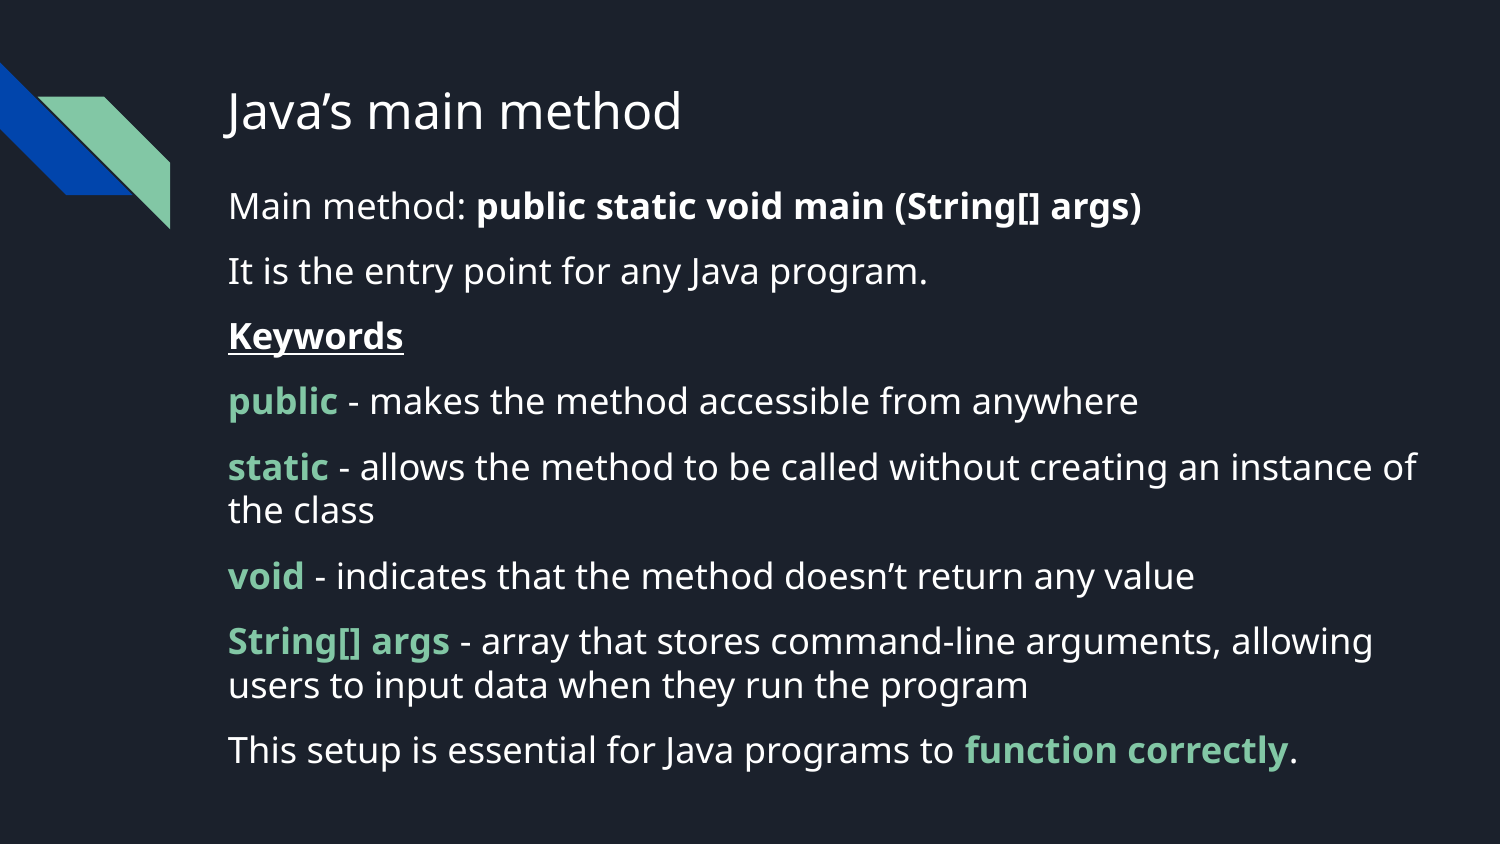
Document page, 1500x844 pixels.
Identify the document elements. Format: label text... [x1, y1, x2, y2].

list Main method: public static void main (String[] args) It is the entry point for any Java program. Keywords public - makes the method accessible from anywhere static - allows the method to be called without creating an instance of the class void - indicates that the method doesn’t return any value String[] args - array that stores command-line arguments, allowing users to input data when they run the program This setup is essential for Java programs to function correctly. [212, 167, 1439, 792]
title Java’s main method [212, 64, 1368, 167]
